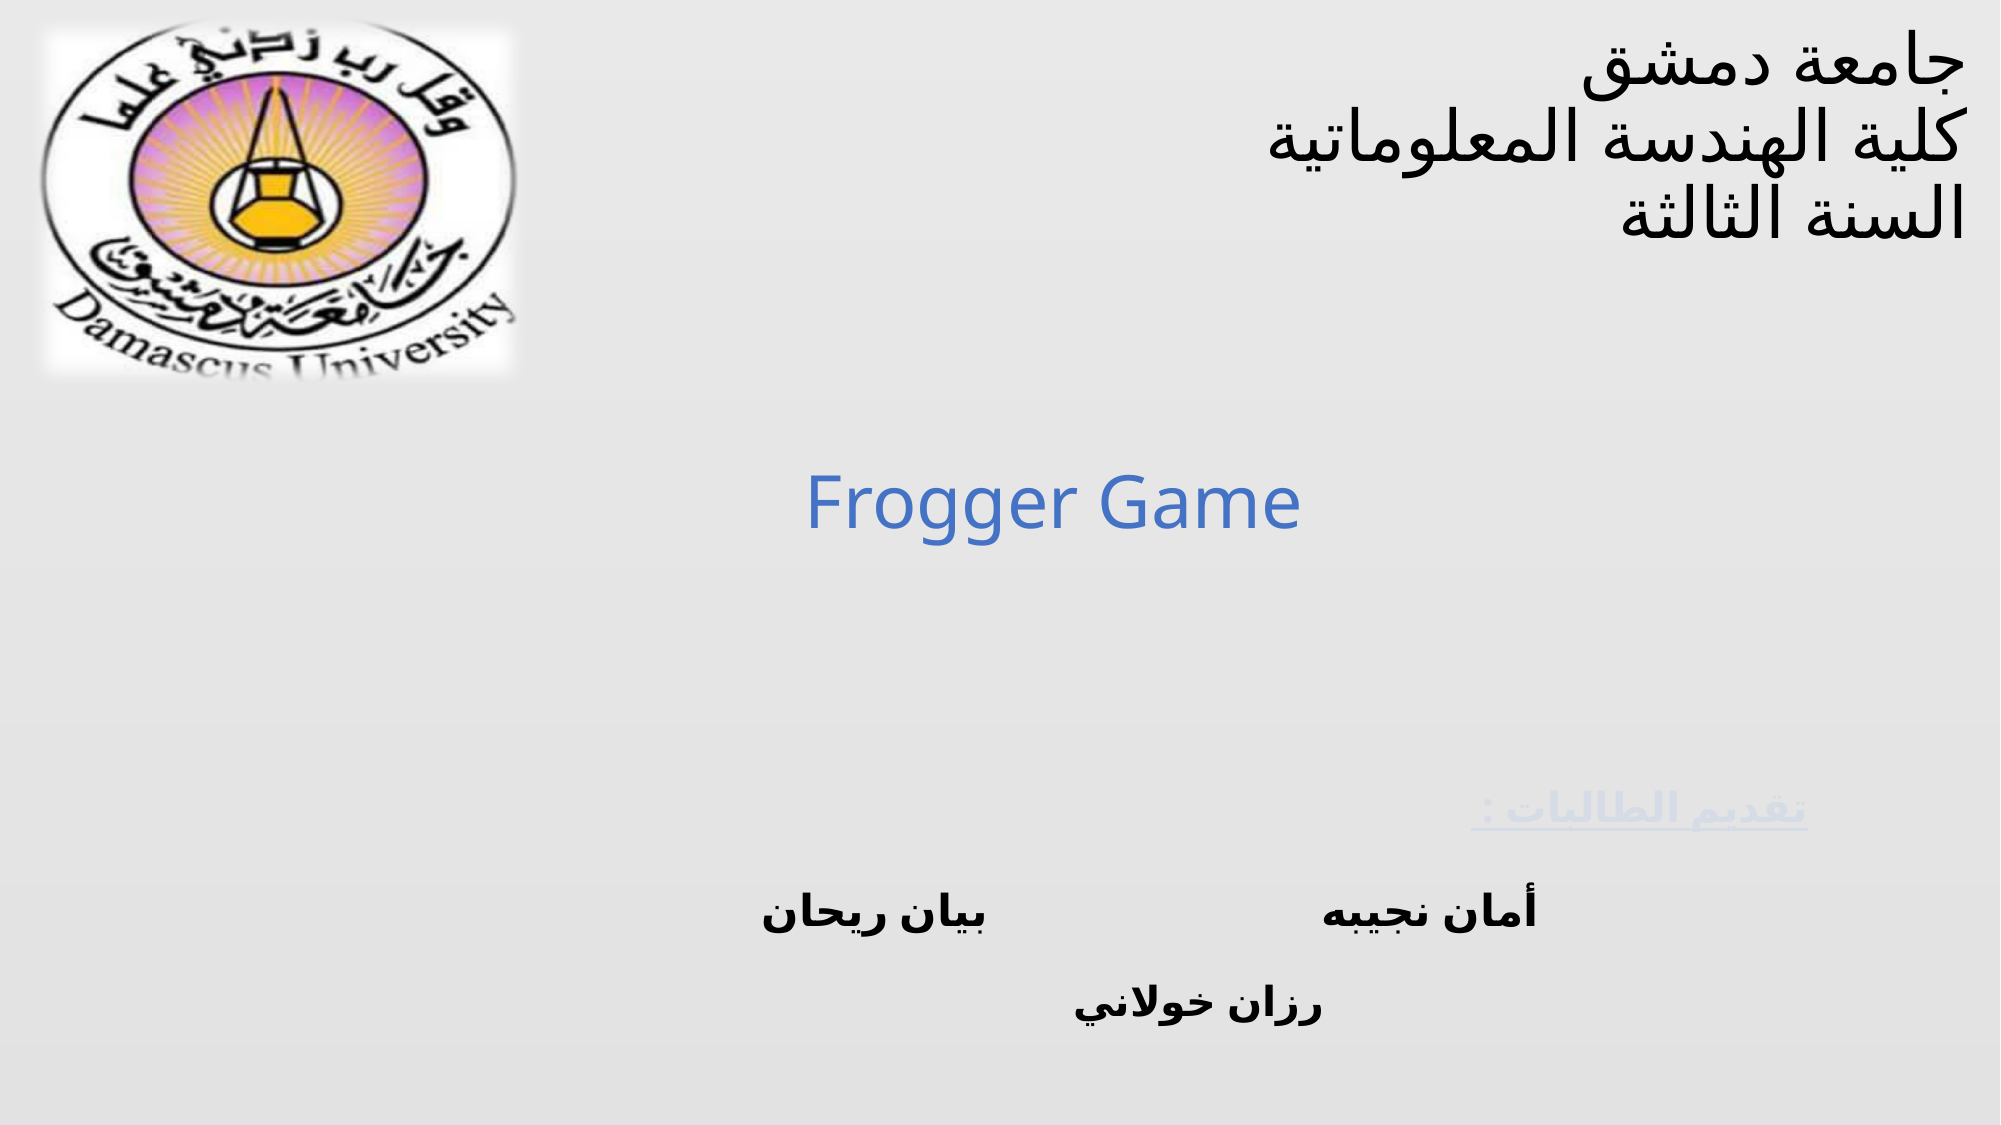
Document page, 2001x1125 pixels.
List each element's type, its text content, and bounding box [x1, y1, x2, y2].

picture [27, 12, 530, 391]
subtitle Frogger Game تقديم الطالبات : أمان نجيبه بيان ريحان رزان خولاني [322, 457, 1823, 1078]
title جامعة دمشق كلية الهندسة المعلوماتية السنة الثالثة [483, 12, 1984, 404]
